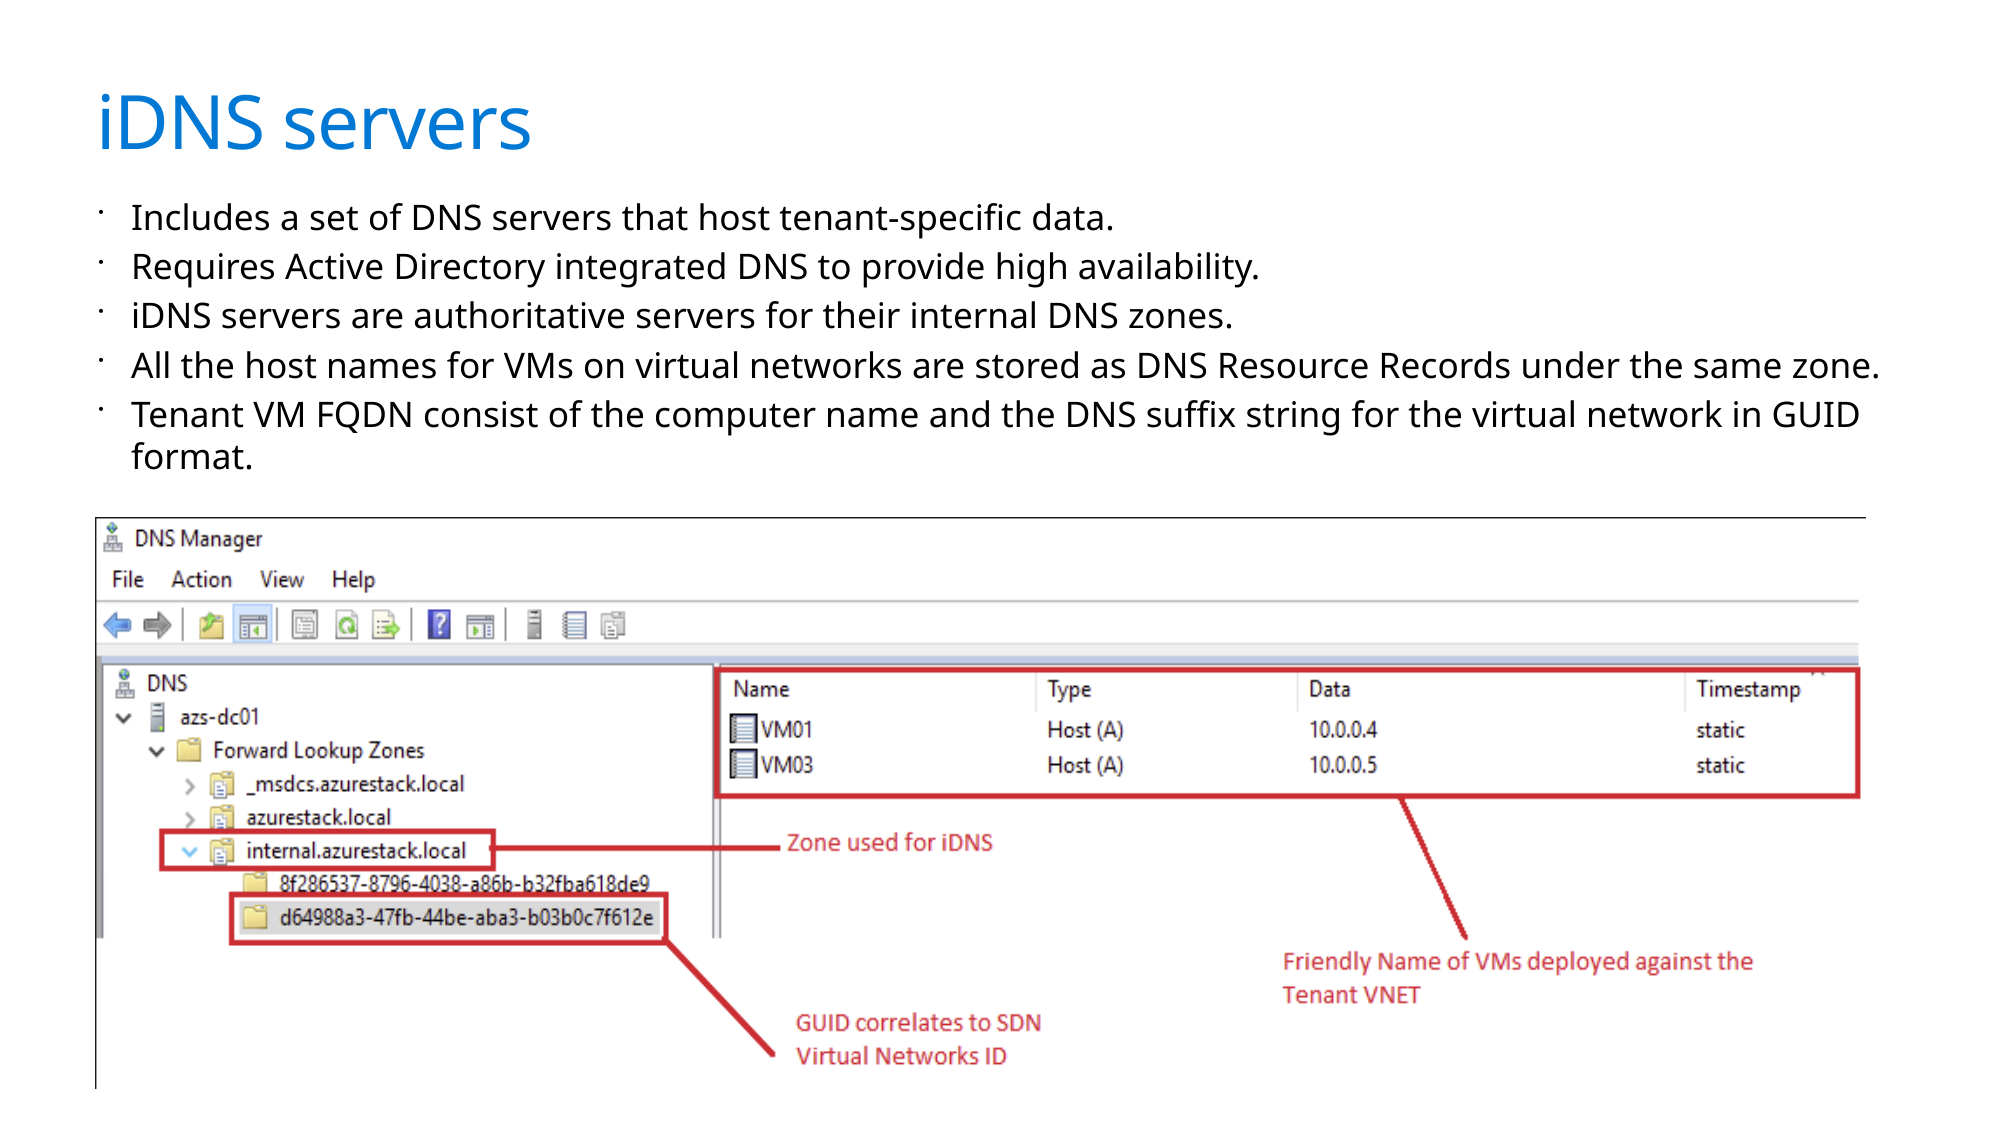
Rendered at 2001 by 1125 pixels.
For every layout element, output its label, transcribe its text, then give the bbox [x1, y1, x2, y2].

title iDNS servers [96, 75, 1904, 166]
list Includes a set of DNS servers that host tenant-specific data. Requires Active Directory integrated DNS to provide high availability. iDNS servers are authoritative servers for their internal DNS zones. All the host names for VMs on virtual networks are stored as DNS Resource Records under the same zone. Tenant VM FQDN consist of the computer name and the DNS suffix string for the virtual network in GUID format. [95, 195, 1904, 518]
picture [95, 517, 1866, 1090]
